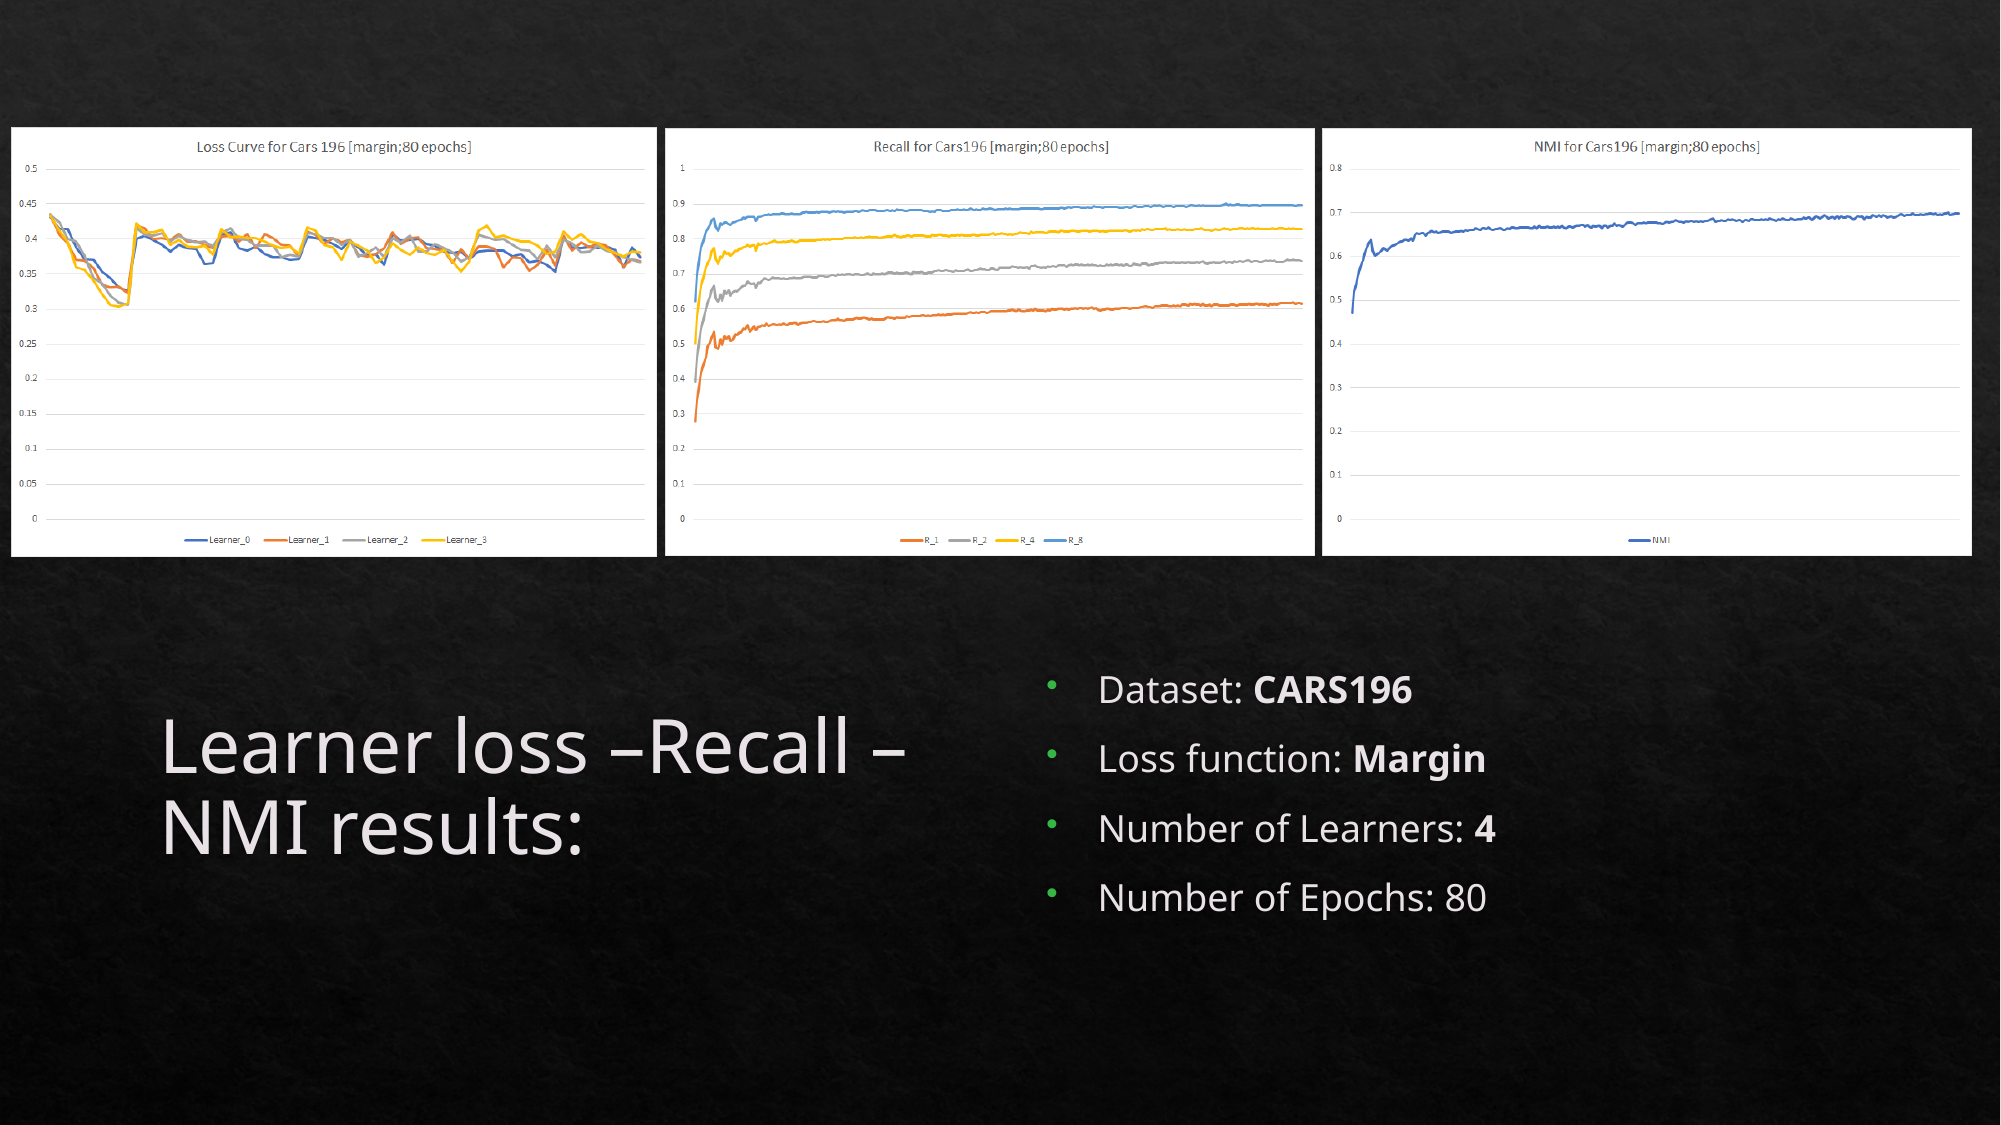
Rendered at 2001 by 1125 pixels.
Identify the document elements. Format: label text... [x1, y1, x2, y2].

picture [1321, 128, 1973, 556]
list Dataset: CARS196 Loss function: Margin Number of Learners: 4 Number of Epochs: 80 [1026, 615, 1835, 966]
picture [11, 127, 657, 557]
title Learner loss –Recall –NMI results: [144, 615, 974, 966]
picture [664, 128, 1316, 556]
